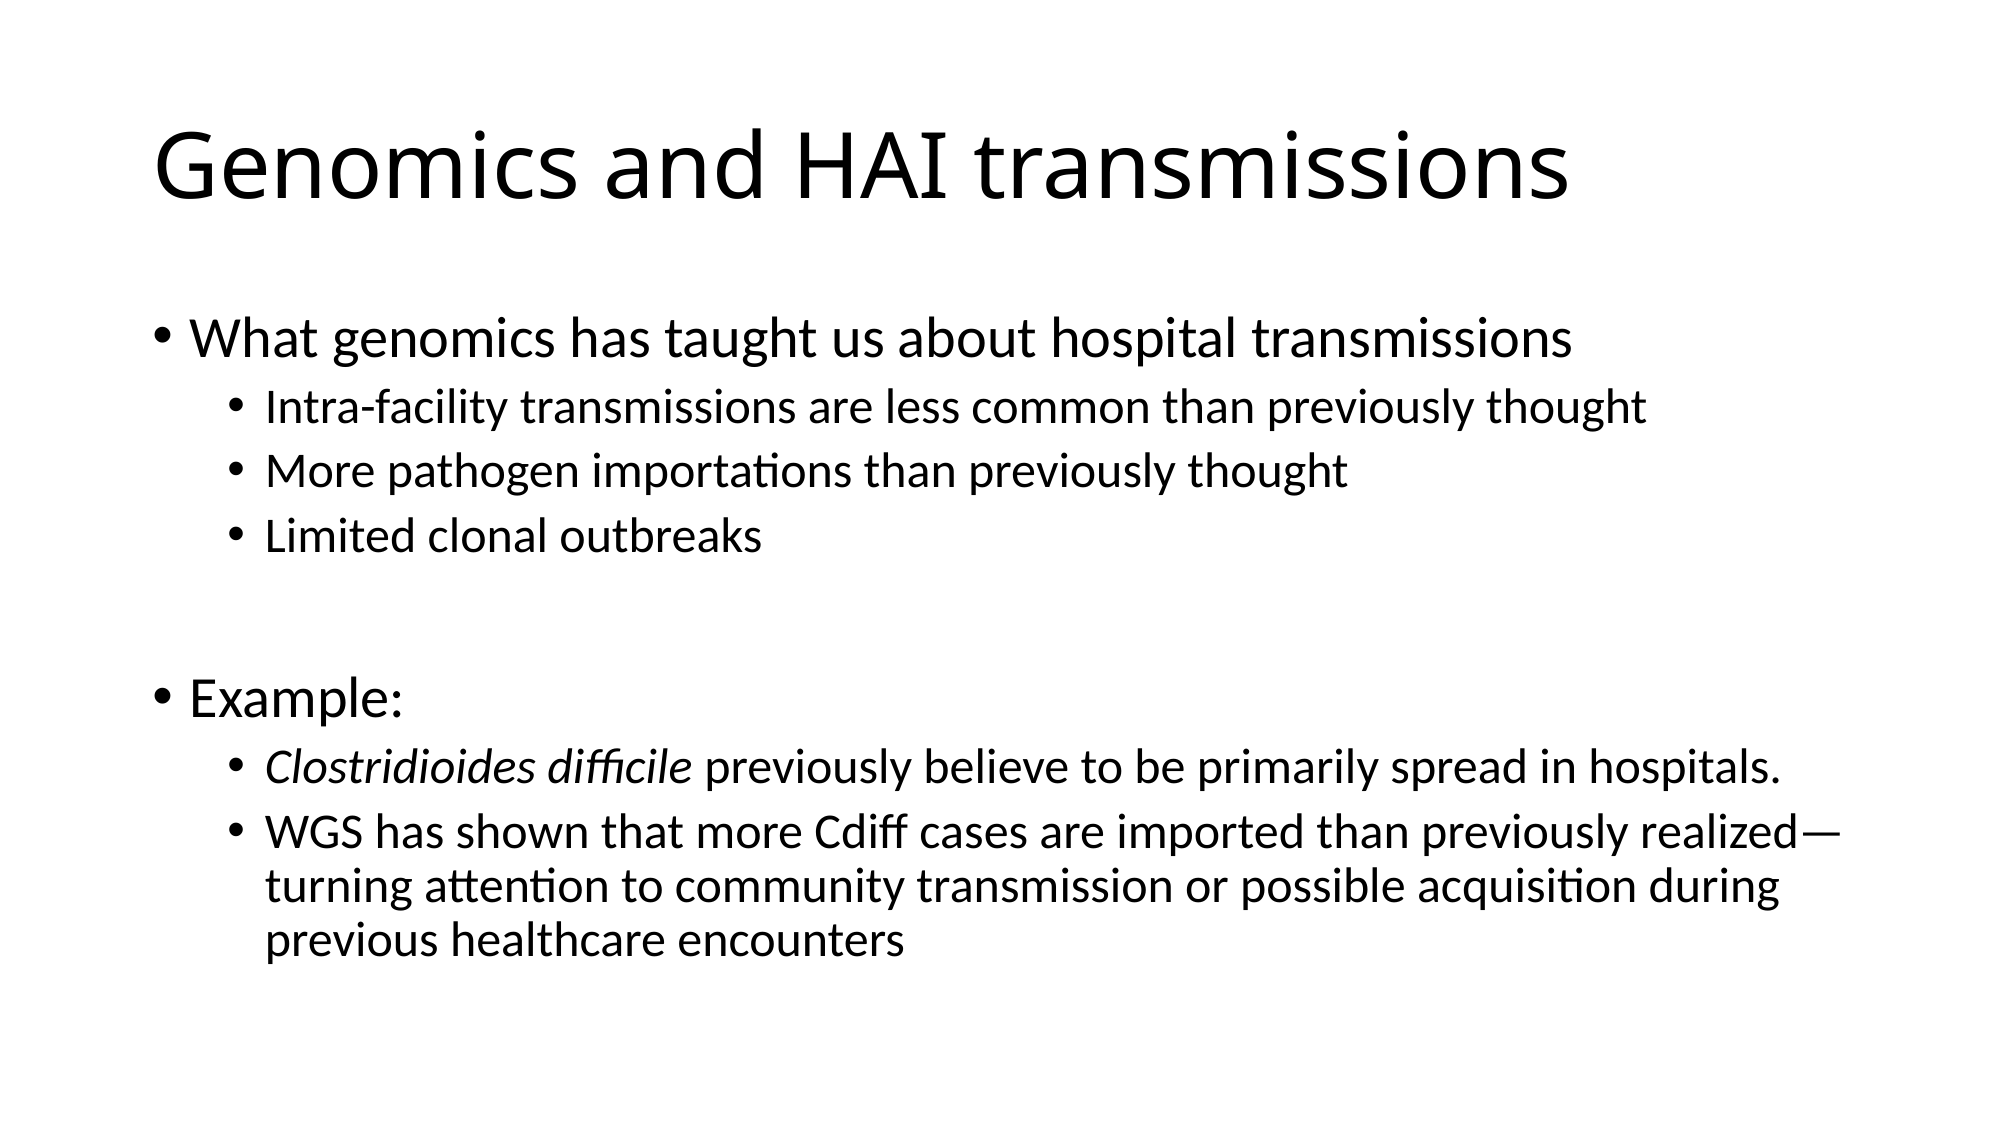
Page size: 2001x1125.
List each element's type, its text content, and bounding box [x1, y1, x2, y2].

list What genomics has taught us about hospital transmissions Intra-facility transmissions are less common than previously thought More pathogen importations than previously thought Limited clonal outbreaks Example: Clostridioides difficile previously believe to be primarily spread in hospitals. WGS has shown that more Cdiff cases are imported than previously realized—turning attention to community transmission or possible acquisition during previous healthcare encounters [137, 299, 1863, 1014]
title Genomics and HAI transmissions [137, 59, 1863, 278]
